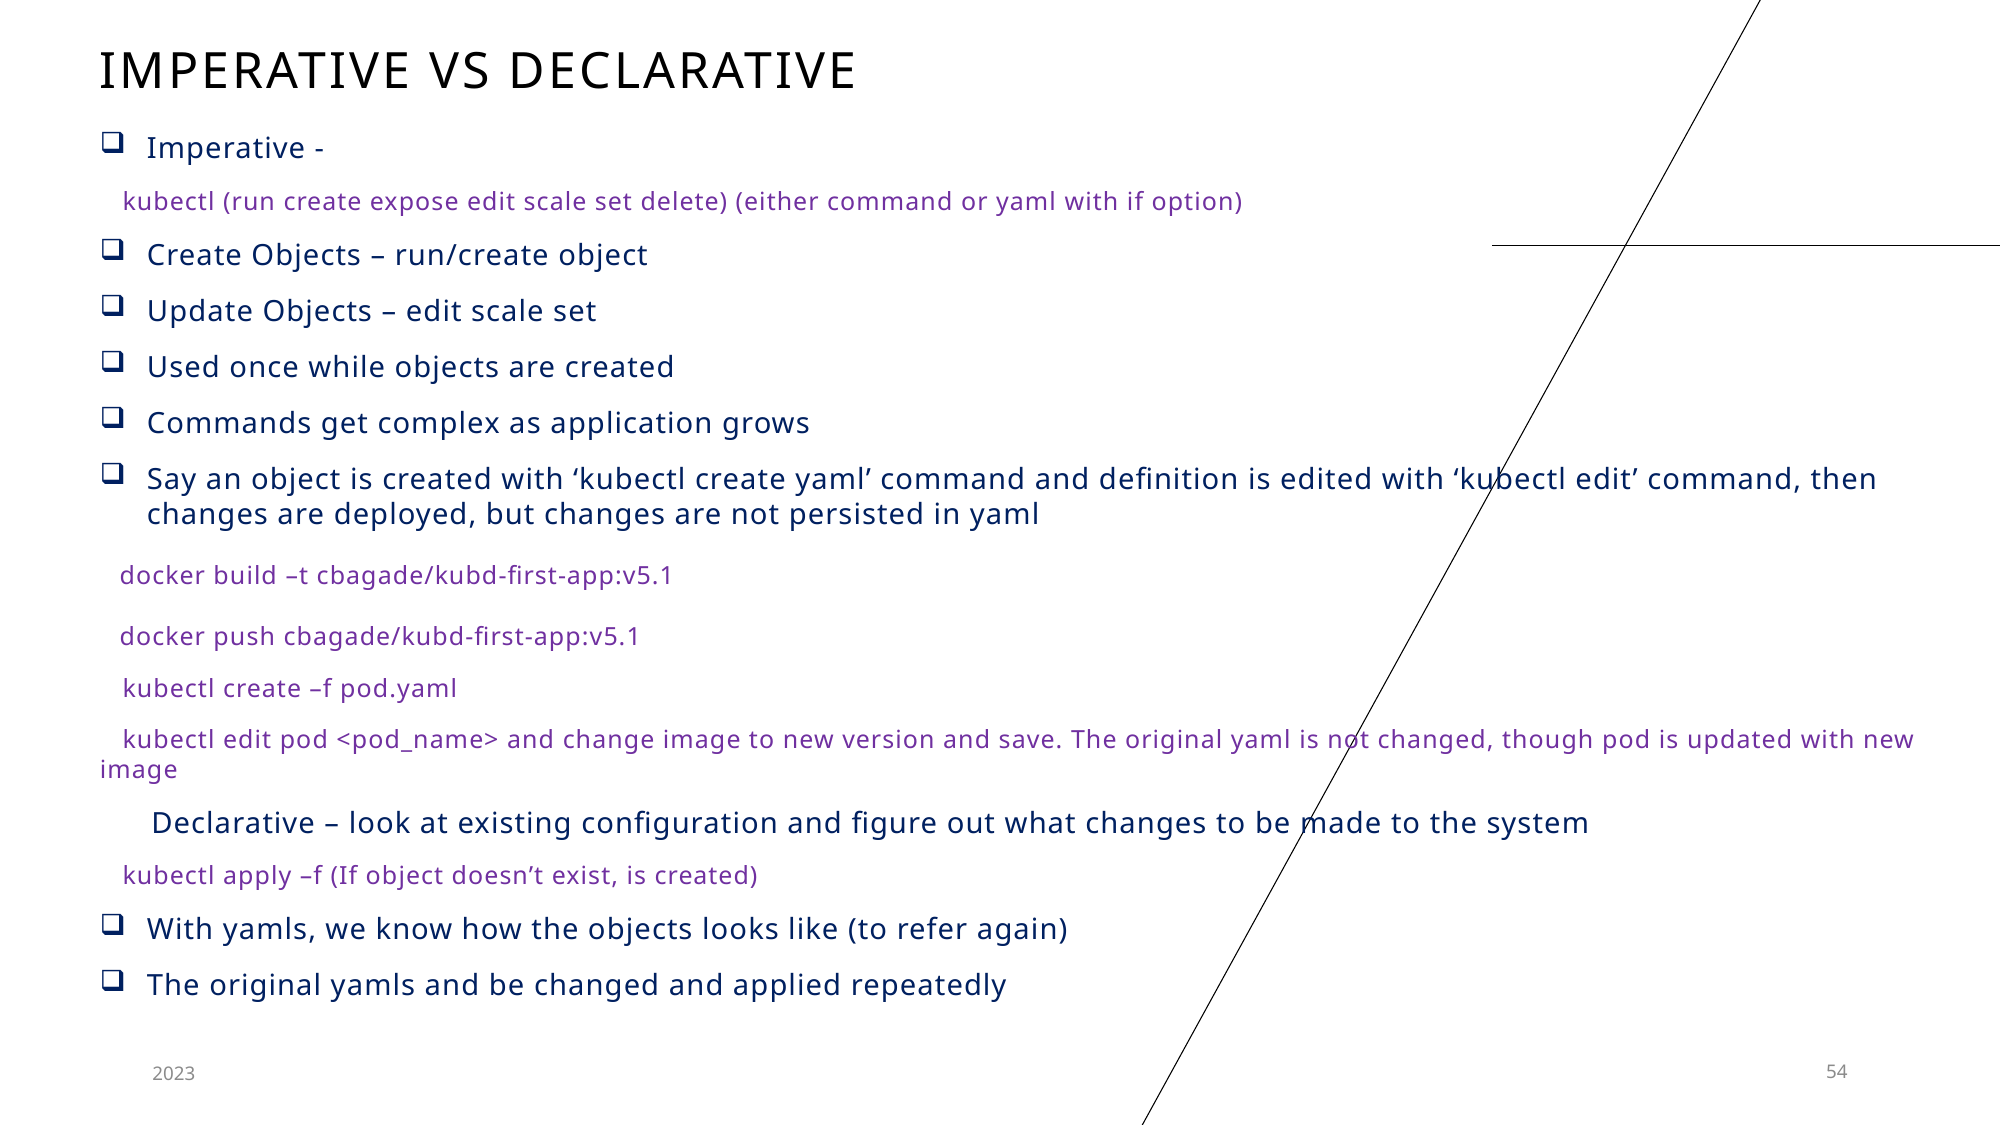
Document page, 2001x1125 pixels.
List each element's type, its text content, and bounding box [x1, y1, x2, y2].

slide_number 2023 [137, 1042, 338, 1103]
slide_number 54 [1412, 1042, 1863, 1103]
list Imperative - kubectl (run create expose edit scale set delete) (either command or yaml with if option) Create Objects – run/create object Update Objects – edit scale set Used once while objects are created Commands get complex as application grows Say an object is created with ‘kubectl create yaml’ command and definition is edited with ‘kubectl edit’ command, then changes are deployed, but changes are not persisted in yaml docker build –t cbagade/kubd-first-app:v5.1 docker push cbagade/kubd-first-app:v5.1 kubectl create –f pod.yaml kubectl edit pod <pod_name> and change image to new version and save. The original yaml is not changed, though pod is updated with new image Declarative – look at existing configuration and figure out what changes to be made to the system kubectl apply –f (If object doesn’t exist, is created) With yamls, we know how the objects looks like (to refer again) The original yamls and be changed and applied repeatedly [84, 122, 1948, 1011]
title Imperative vs declarative [84, 22, 1698, 108]
